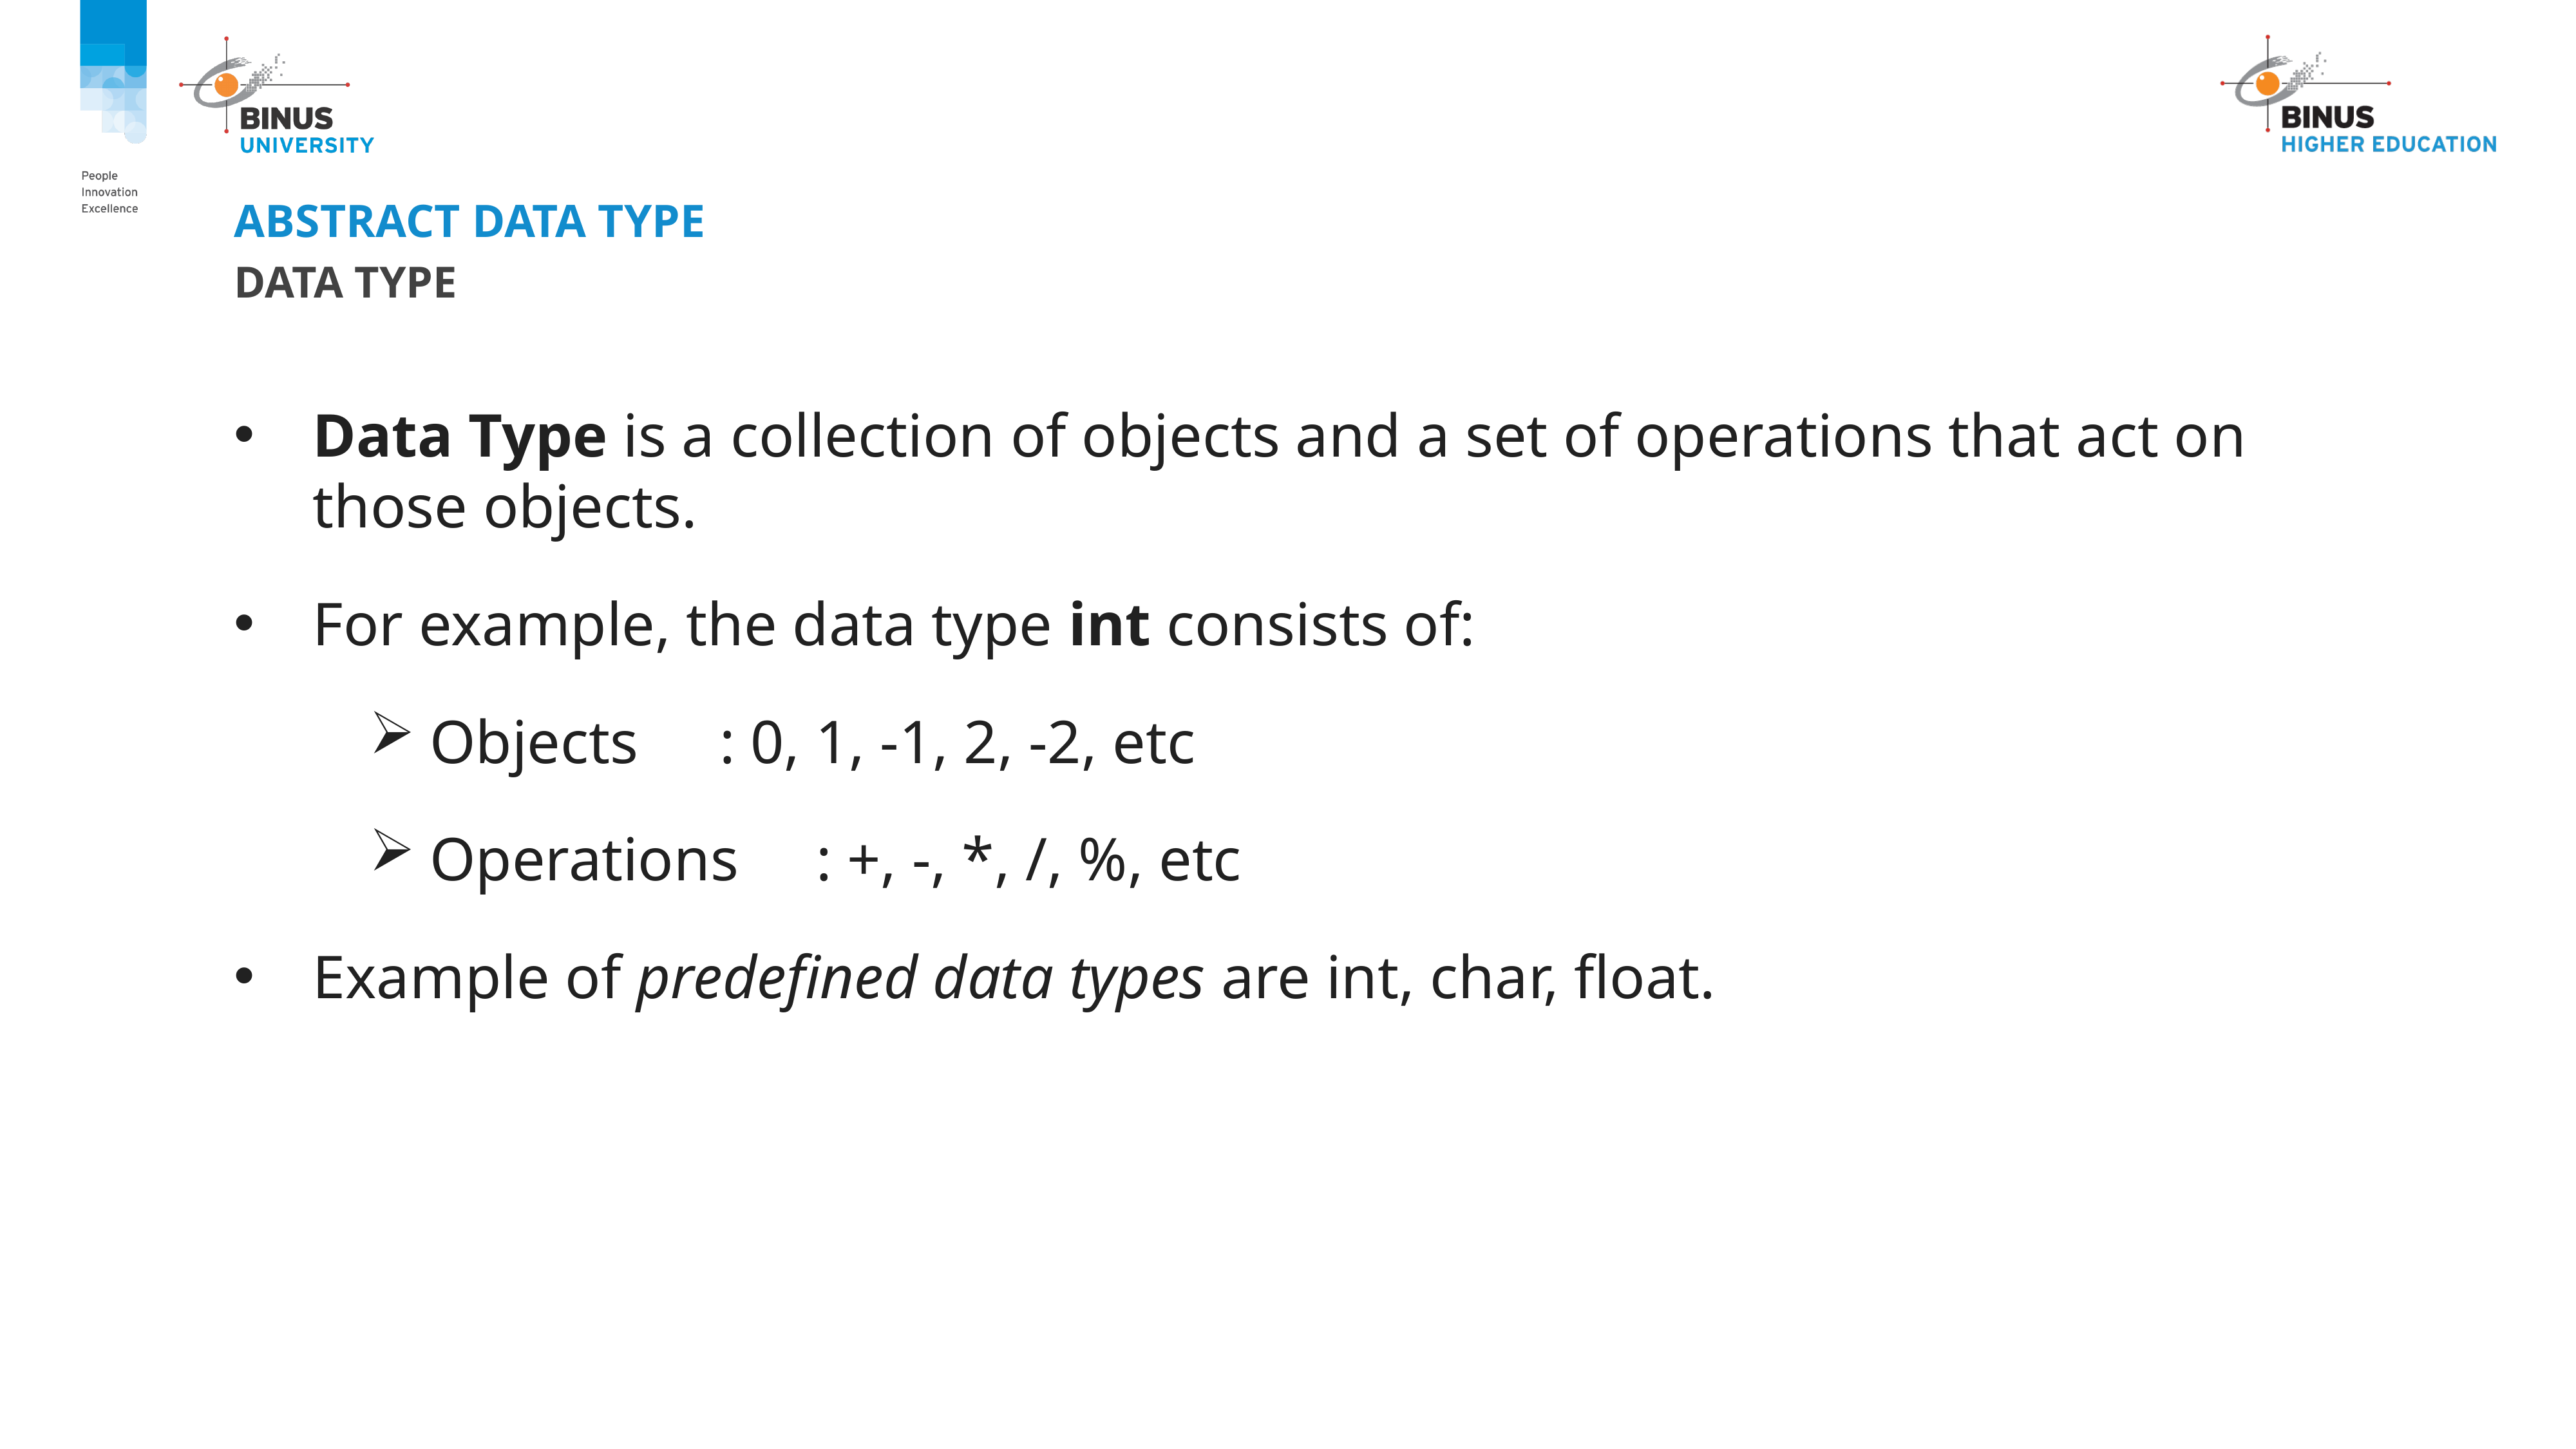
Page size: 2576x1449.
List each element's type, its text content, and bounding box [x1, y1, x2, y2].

list Data type [228, 255, 1262, 341]
picture [80, 66, 147, 144]
list Data Type is a collection of objects and a set of operations that act on those objects. For example, the data type int consists of: Objects : 0, 1, -1, 2, -2, etc Operations : +, -, *, /, %, etc Example of predefined data types are int, char, float. [228, 392, 2269, 1252]
picture [2199, 0, 2496, 156]
picture [174, 25, 374, 161]
picture [81, 146, 146, 213]
title Abstract data type [228, 197, 1784, 252]
